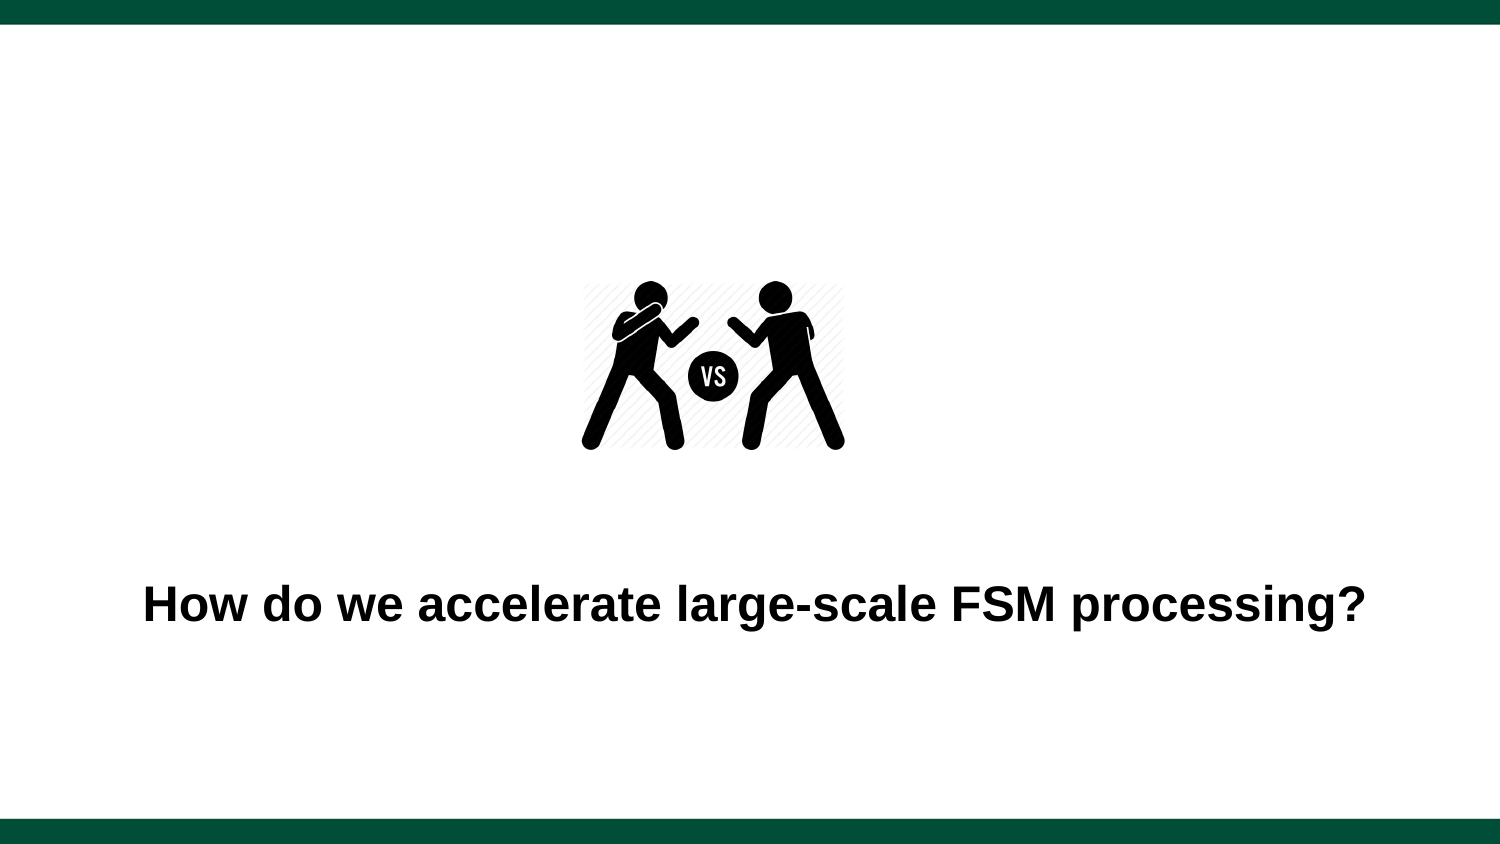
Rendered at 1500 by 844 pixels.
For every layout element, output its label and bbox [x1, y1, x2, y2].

picture [0, 0, 1500, 844]
text_box [127, 564, 1384, 639]
